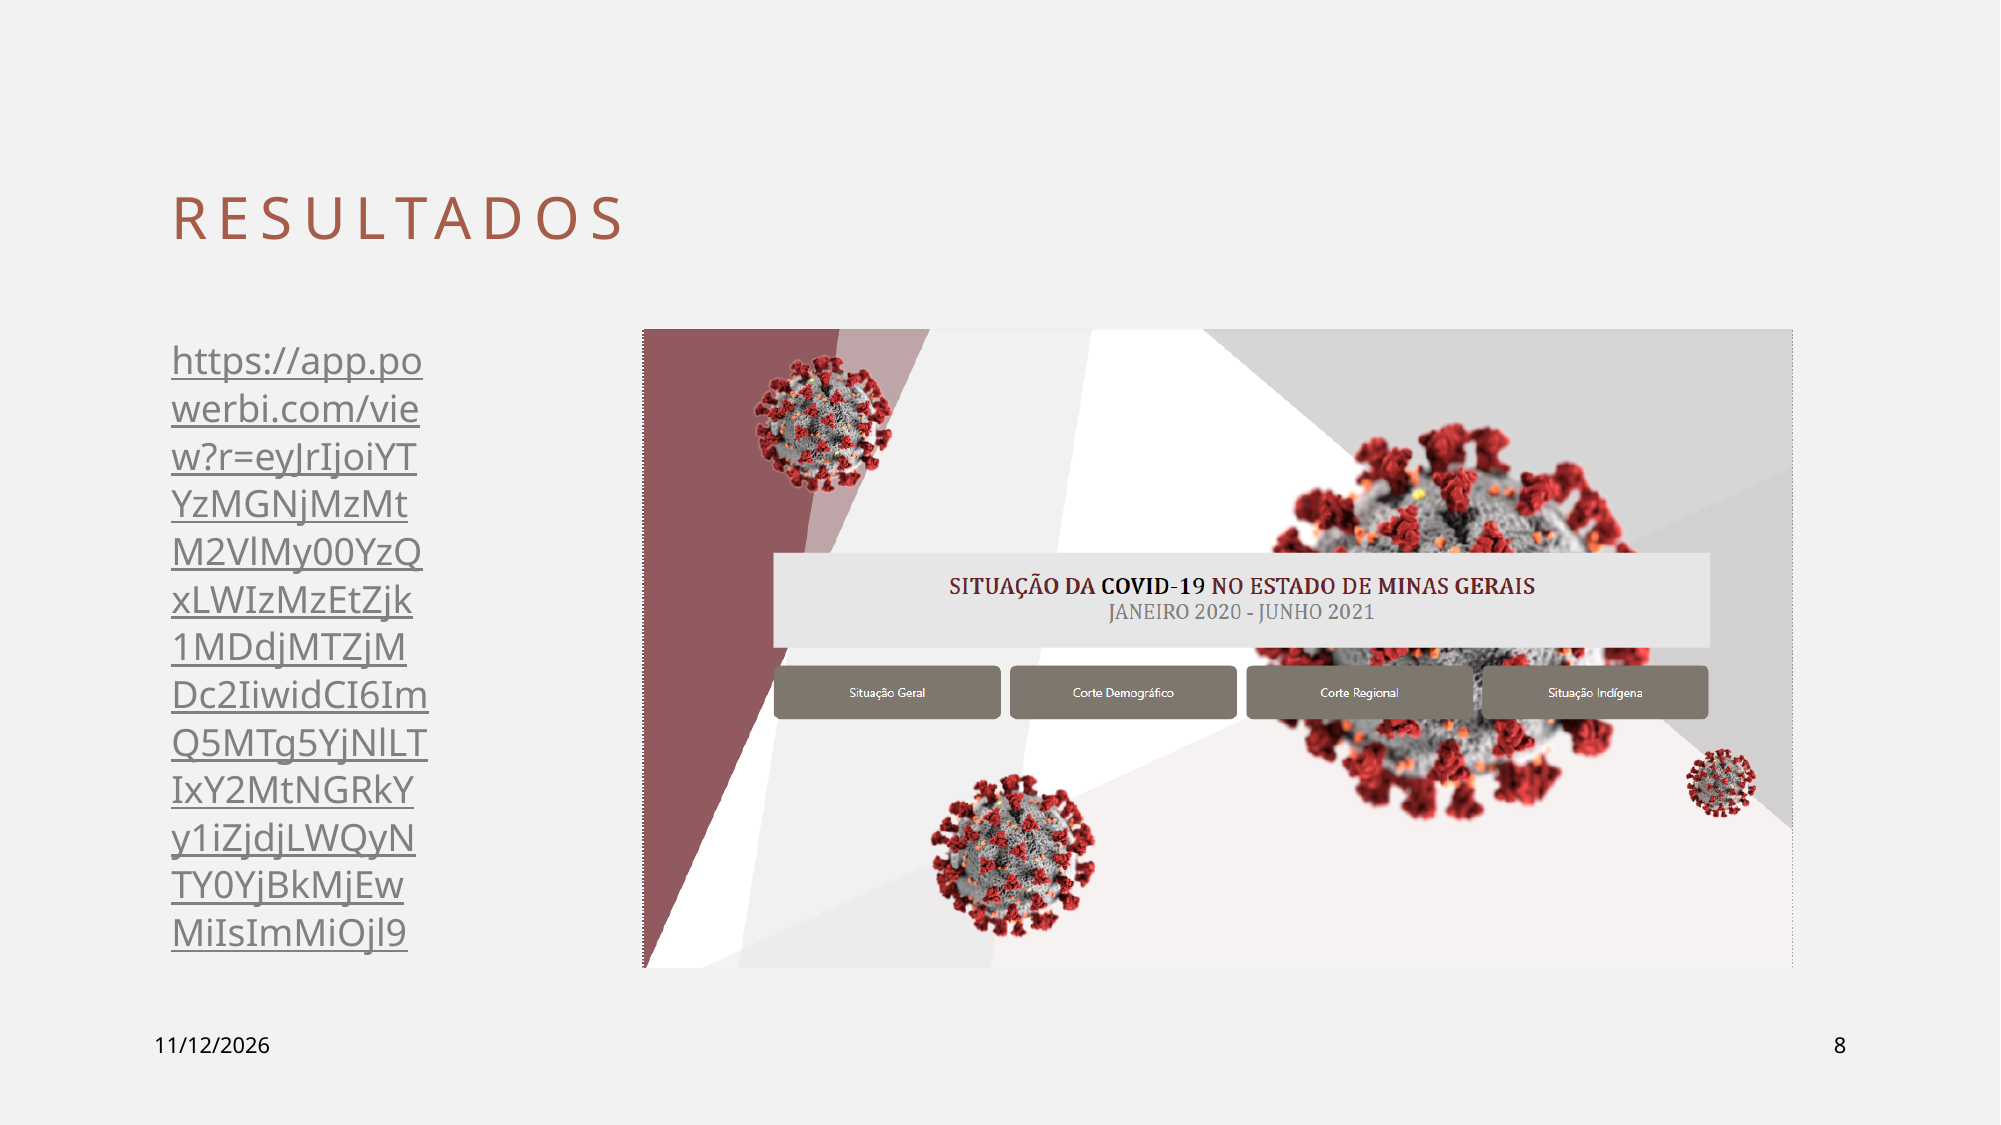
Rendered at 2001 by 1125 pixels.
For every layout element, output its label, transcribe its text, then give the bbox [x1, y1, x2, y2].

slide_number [139, 1016, 590, 1077]
list https://app.powerbi.com/view?r=eyJrIjoiYTYzMGNjMzMtM2VlMy00YzQxLWIzMzEtZjk1MDdjMTZjMDc2IiwidCI6ImQ5MTg5YjNlLTIxY2MtNGRkYy1iZjdjLWQyNTY0YjBkMjEwMiIsImMiOjl9 [156, 319, 449, 968]
title Resultados [156, 63, 878, 356]
picture [642, 329, 1793, 968]
slide_number 8 [1759, 1016, 1862, 1077]
